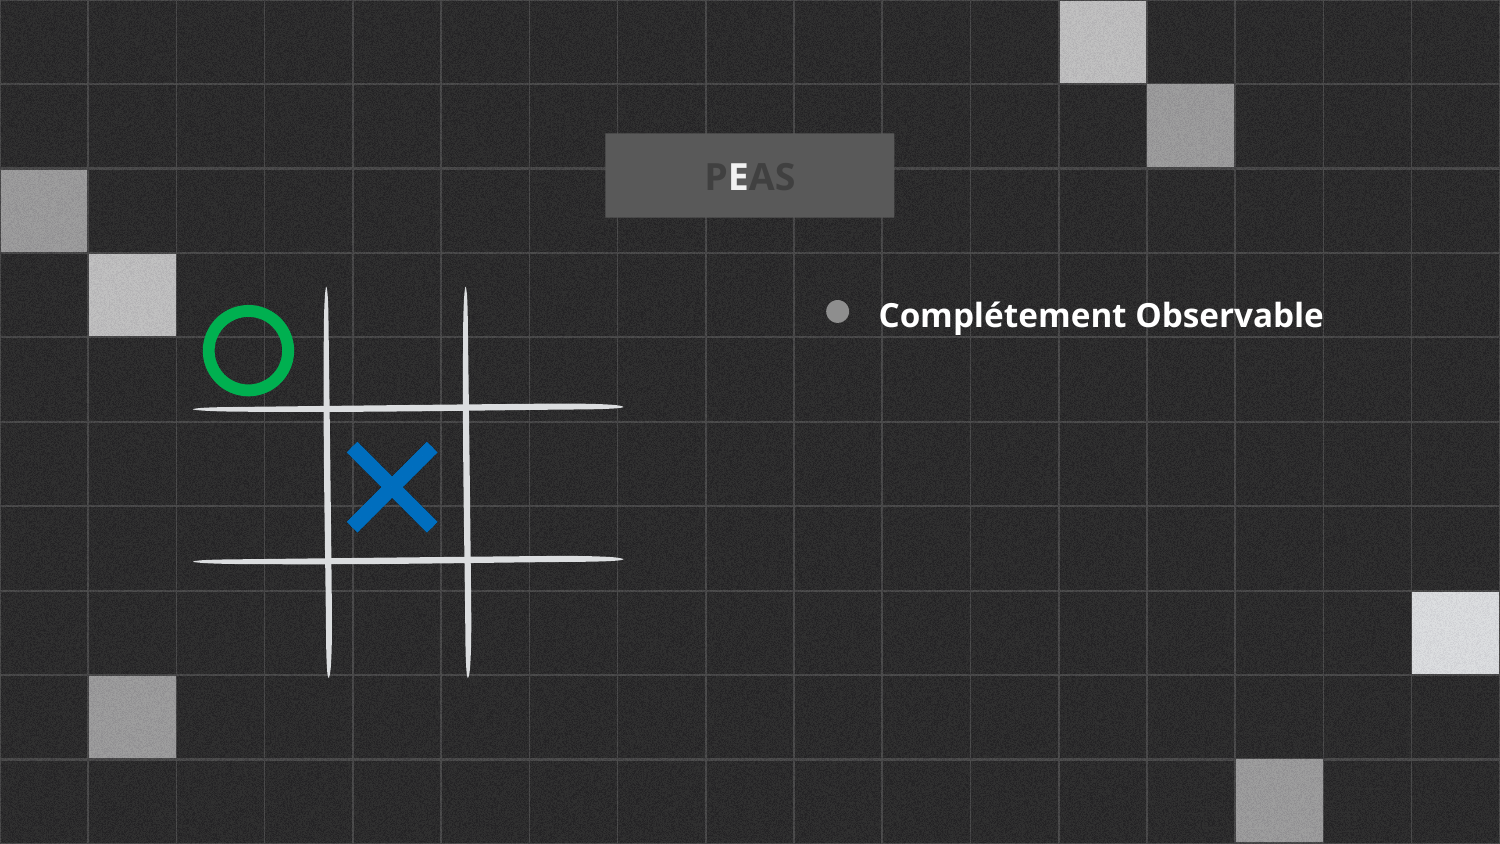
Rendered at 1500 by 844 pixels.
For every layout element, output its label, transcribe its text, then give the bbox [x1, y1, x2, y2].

text_box [332, 556, 464, 565]
text_box [323, 286, 330, 469]
text_box [469, 403, 624, 411]
text_box [471, 555, 624, 564]
subtitle PEAS [605, 133, 895, 218]
text_box [462, 286, 472, 678]
text_box [330, 404, 462, 412]
text_box [192, 558, 325, 565]
text_box [325, 552, 332, 678]
picture [330, 424, 454, 549]
text_box [192, 405, 323, 412]
text_box [200, 302, 297, 399]
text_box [825, 286, 1366, 343]
